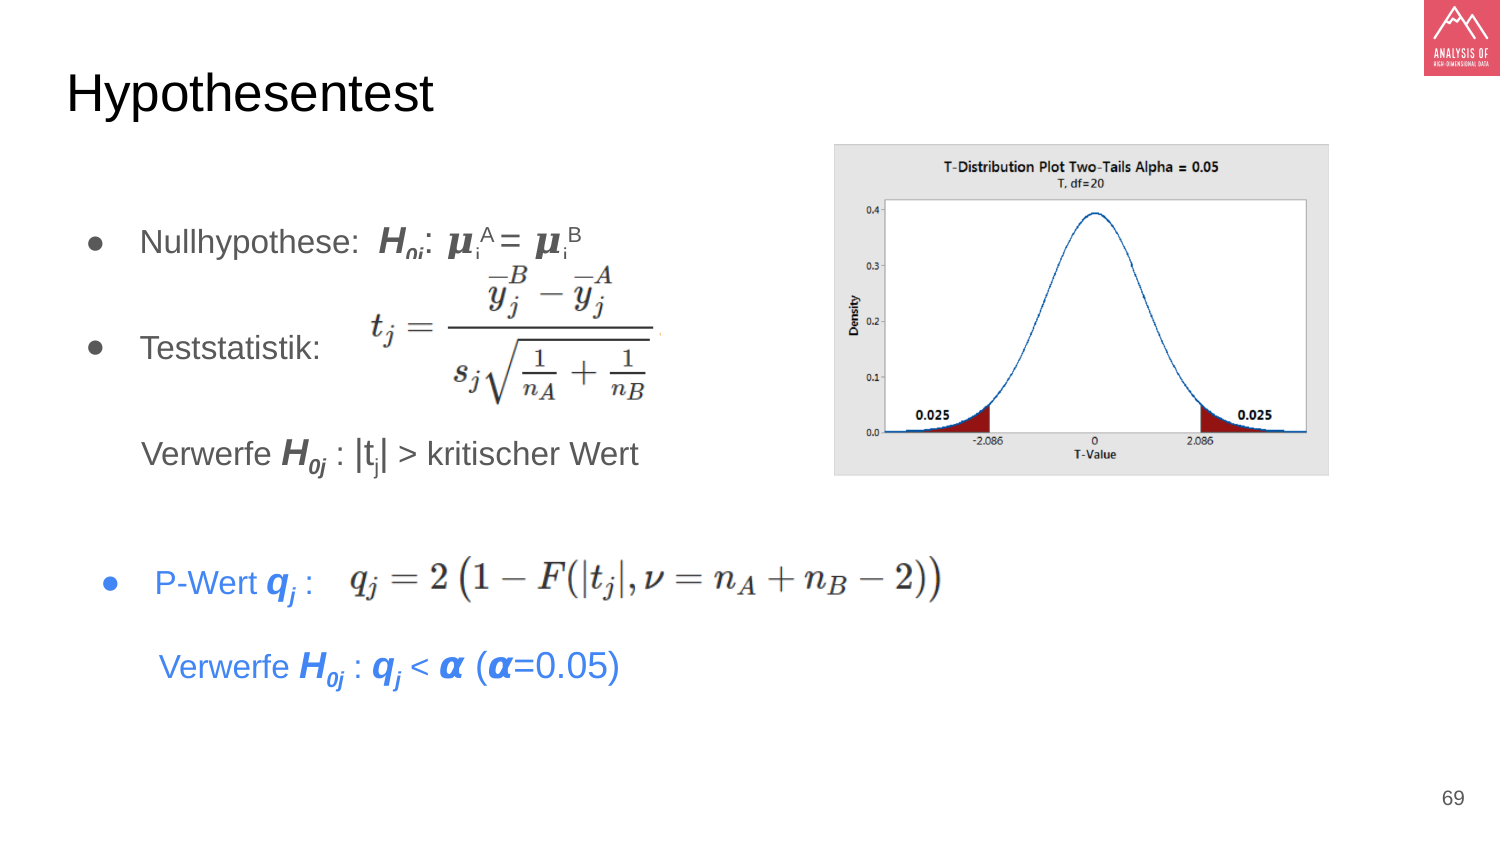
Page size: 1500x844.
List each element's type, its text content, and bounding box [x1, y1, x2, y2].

text_box P-Wert qj : [64, 541, 339, 624]
title Hypothesentest [51, 43, 1449, 138]
text_box Teststatistik: [64, 286, 352, 381]
picture [341, 541, 944, 618]
slide_number ‹#› [1389, 764, 1480, 830]
picture [357, 258, 661, 414]
text_box Verwerfe H0j : |tj| > kritischer Wert [51, 412, 744, 494]
picture [834, 144, 1330, 476]
text_box Verwerfe H0j : qj < 𝞪 (𝞪=0.05) [143, 625, 717, 707]
picture [1424, 0, 1500, 76]
text_box Nullhypothese: H0j: 𝝁jA = 𝝁jB [64, 165, 676, 260]
